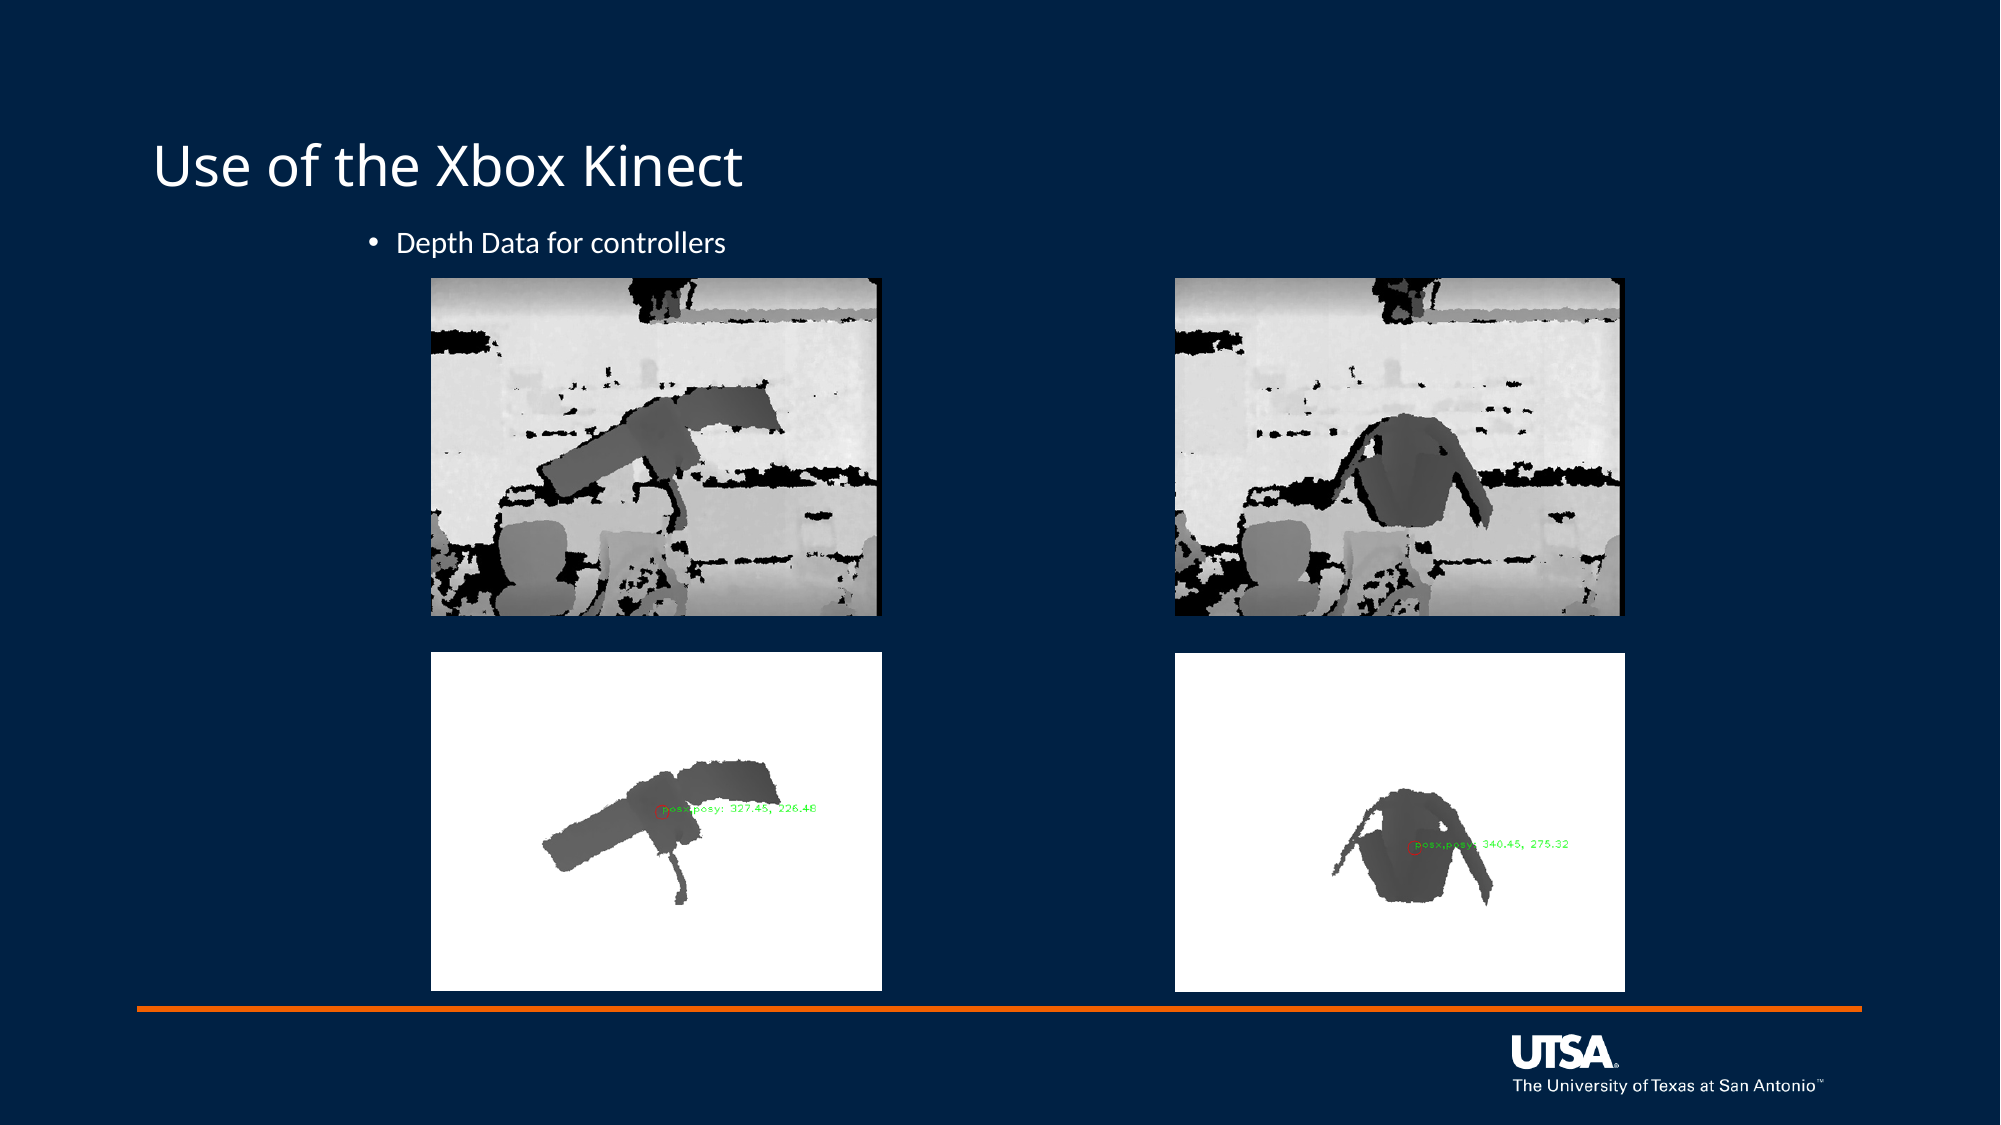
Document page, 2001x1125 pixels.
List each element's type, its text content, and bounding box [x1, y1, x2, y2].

title Use of the Xbox Kinect [137, 59, 1863, 278]
list Depth Data for controllers [353, 219, 1647, 822]
picture [431, 278, 882, 616]
picture [1507, 1027, 1863, 1103]
picture [1174, 278, 1625, 616]
picture [1174, 653, 1625, 992]
picture [431, 652, 882, 992]
